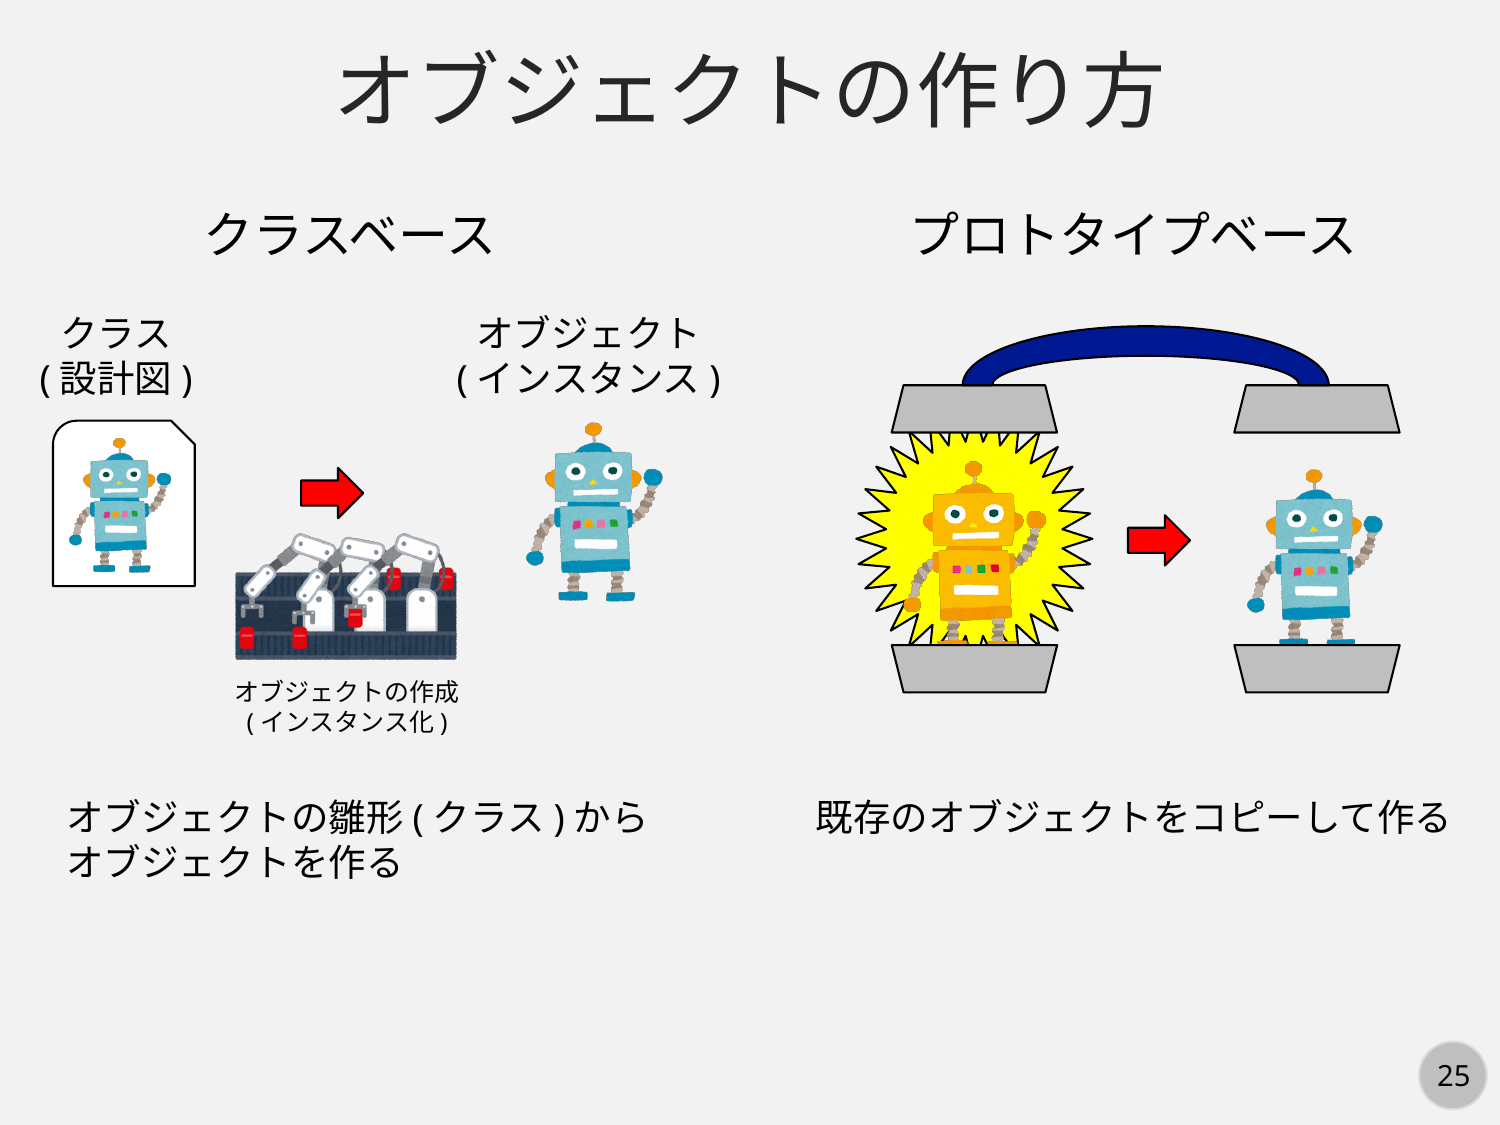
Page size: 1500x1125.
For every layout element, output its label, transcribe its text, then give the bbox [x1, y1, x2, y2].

text_box [1056, 465, 1074, 490]
text_box [1233, 384, 1401, 434]
text_box [875, 465, 891, 488]
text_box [52, 420, 195, 587]
text_box [1233, 644, 1401, 694]
text_box [855, 488, 891, 590]
text_box オブジェクトの作成 (インスタンス化) [219, 668, 475, 744]
text_box [889, 446, 908, 456]
text_box [300, 466, 364, 515]
text_box [908, 434, 1041, 456]
text_box オブジェクトの雛形(クラス)から オブジェクトを作る [51, 786, 664, 892]
text_box [890, 384, 1059, 434]
text_box 既存のオブジェクトをコピーして作る [801, 786, 1468, 847]
text_box [961, 325, 1330, 387]
text_box [1126, 514, 1191, 567]
text_box [893, 658, 1056, 694]
picture [891, 456, 1056, 658]
text_box [1056, 488, 1094, 612]
text_box [875, 589, 891, 612]
text_box [1040, 446, 1059, 456]
list オブジェクトの作り方 [0, 31, 1500, 155]
picture [525, 420, 665, 606]
text_box プロトタイプベース [895, 196, 1373, 271]
picture [230, 515, 461, 695]
text_box オブジェクト (インスタンス) [441, 302, 736, 408]
text_box クラスベース [188, 196, 511, 271]
text_box クラス (設計図) [24, 302, 208, 408]
picture [1246, 467, 1385, 653]
